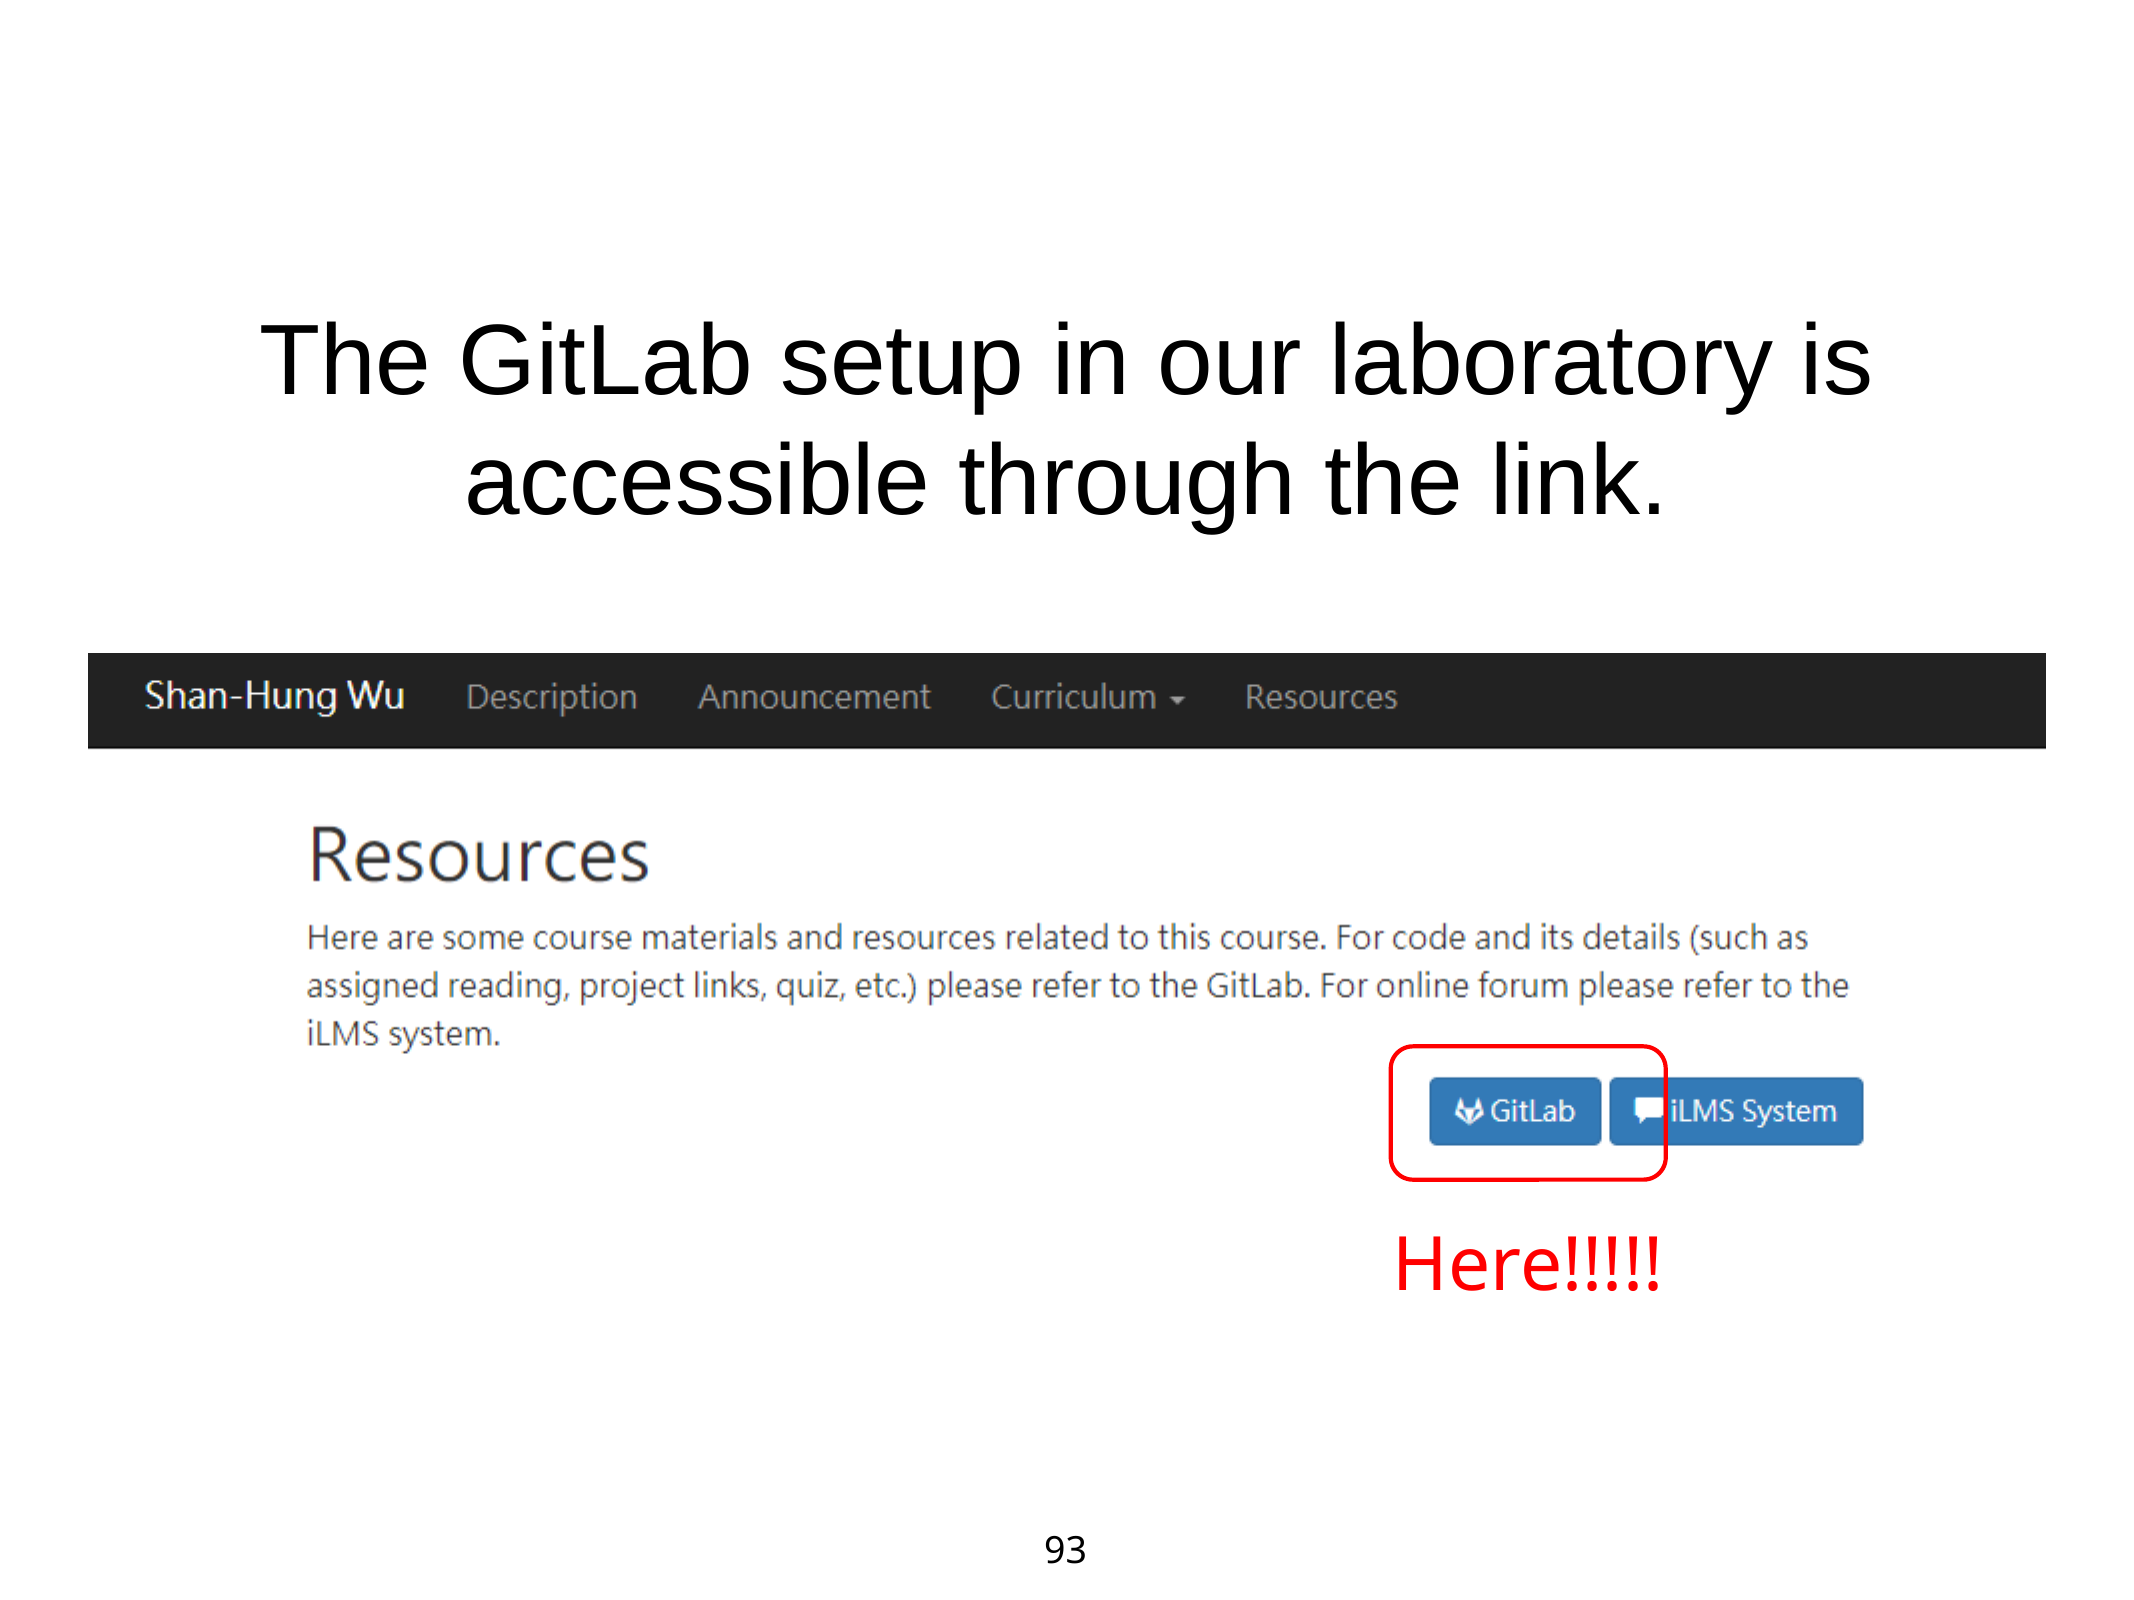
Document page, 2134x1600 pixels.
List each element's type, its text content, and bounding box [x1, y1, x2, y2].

text_box [1392, 1167, 1664, 1180]
slide_number ‹#› [1035, 1517, 1096, 1600]
text_box The GitLab setup in our laboratory is accessible through the link. [156, 287, 1978, 542]
picture [87, 653, 2046, 1156]
text_box Here!!!!! [1375, 1207, 1681, 1314]
